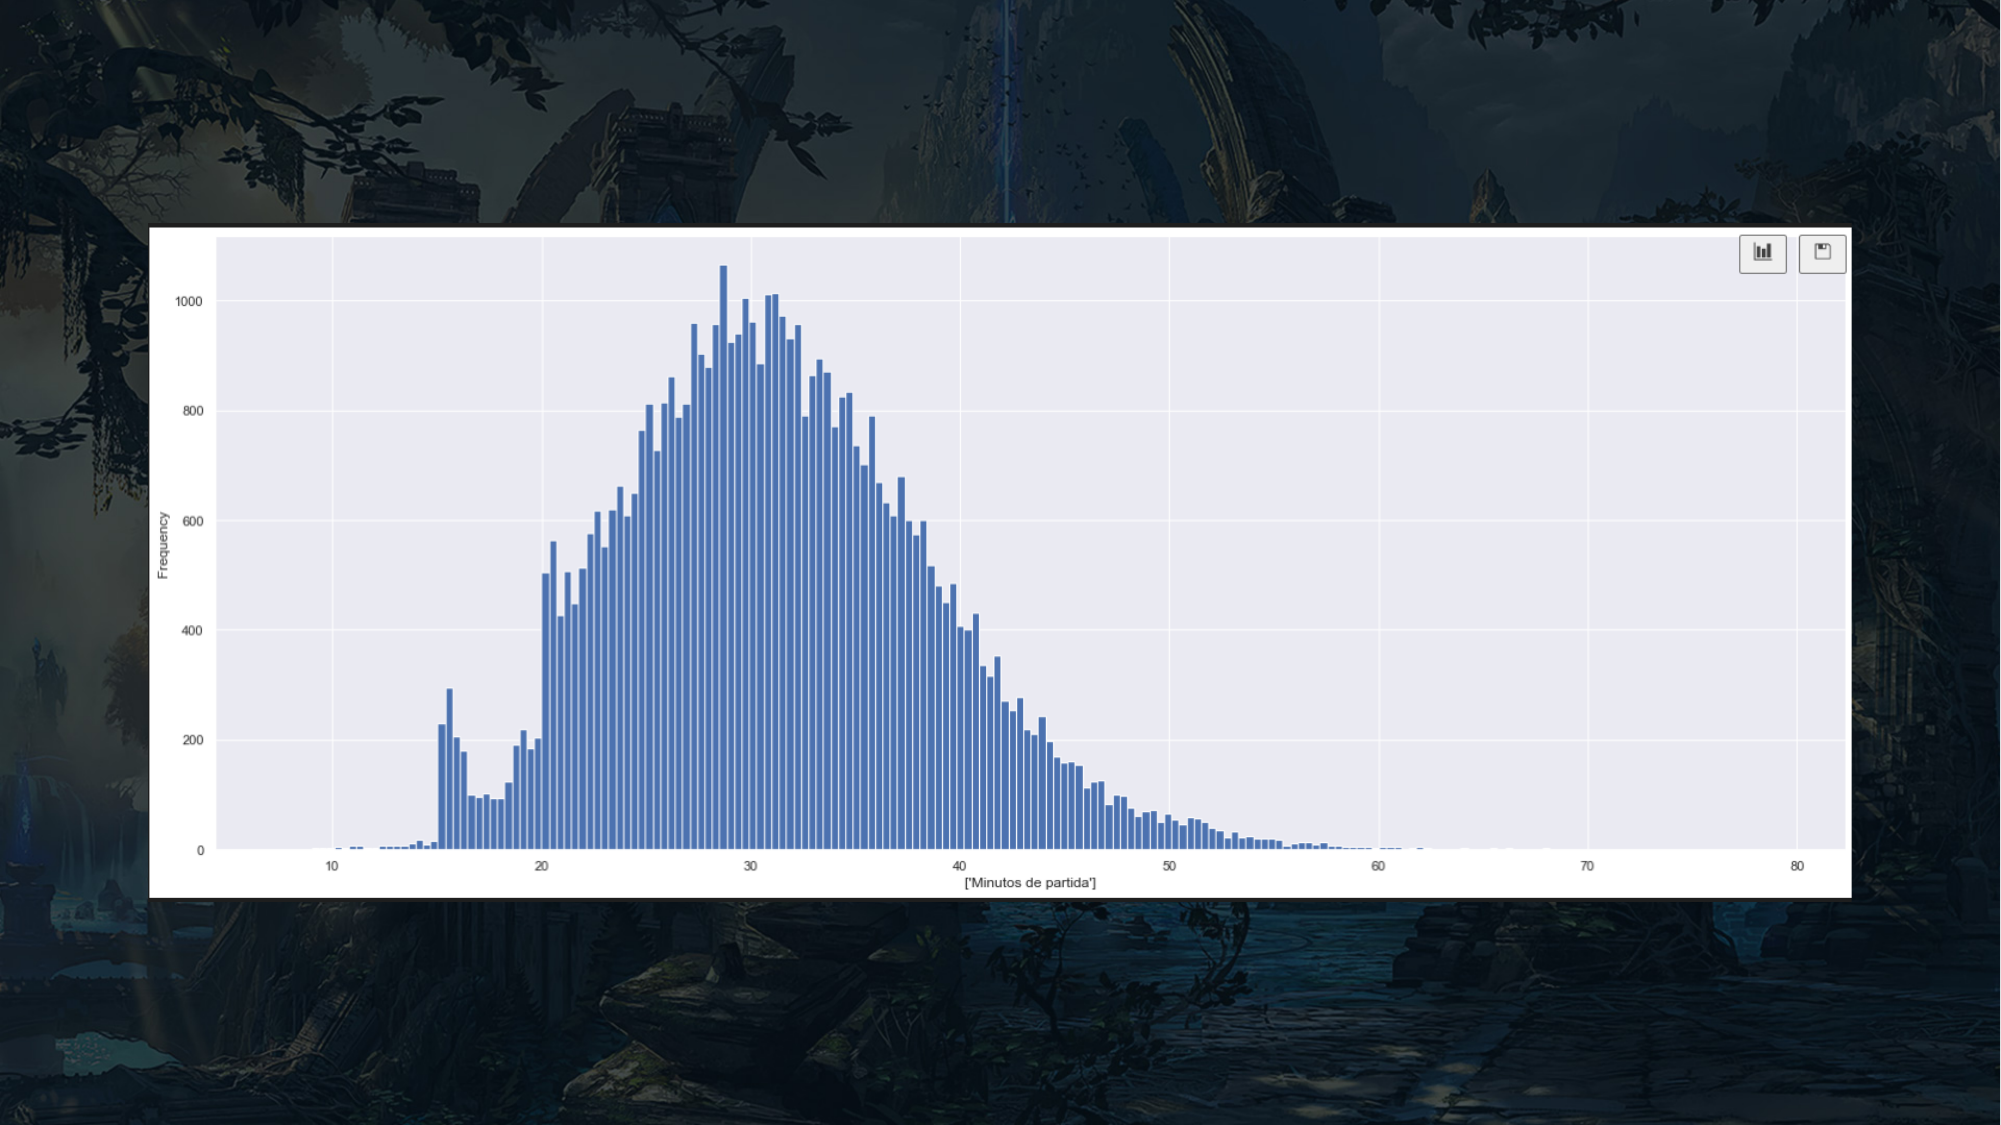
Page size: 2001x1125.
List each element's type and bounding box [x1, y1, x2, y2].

picture [0, 0, 2001, 1125]
list [148, 223, 1852, 902]
